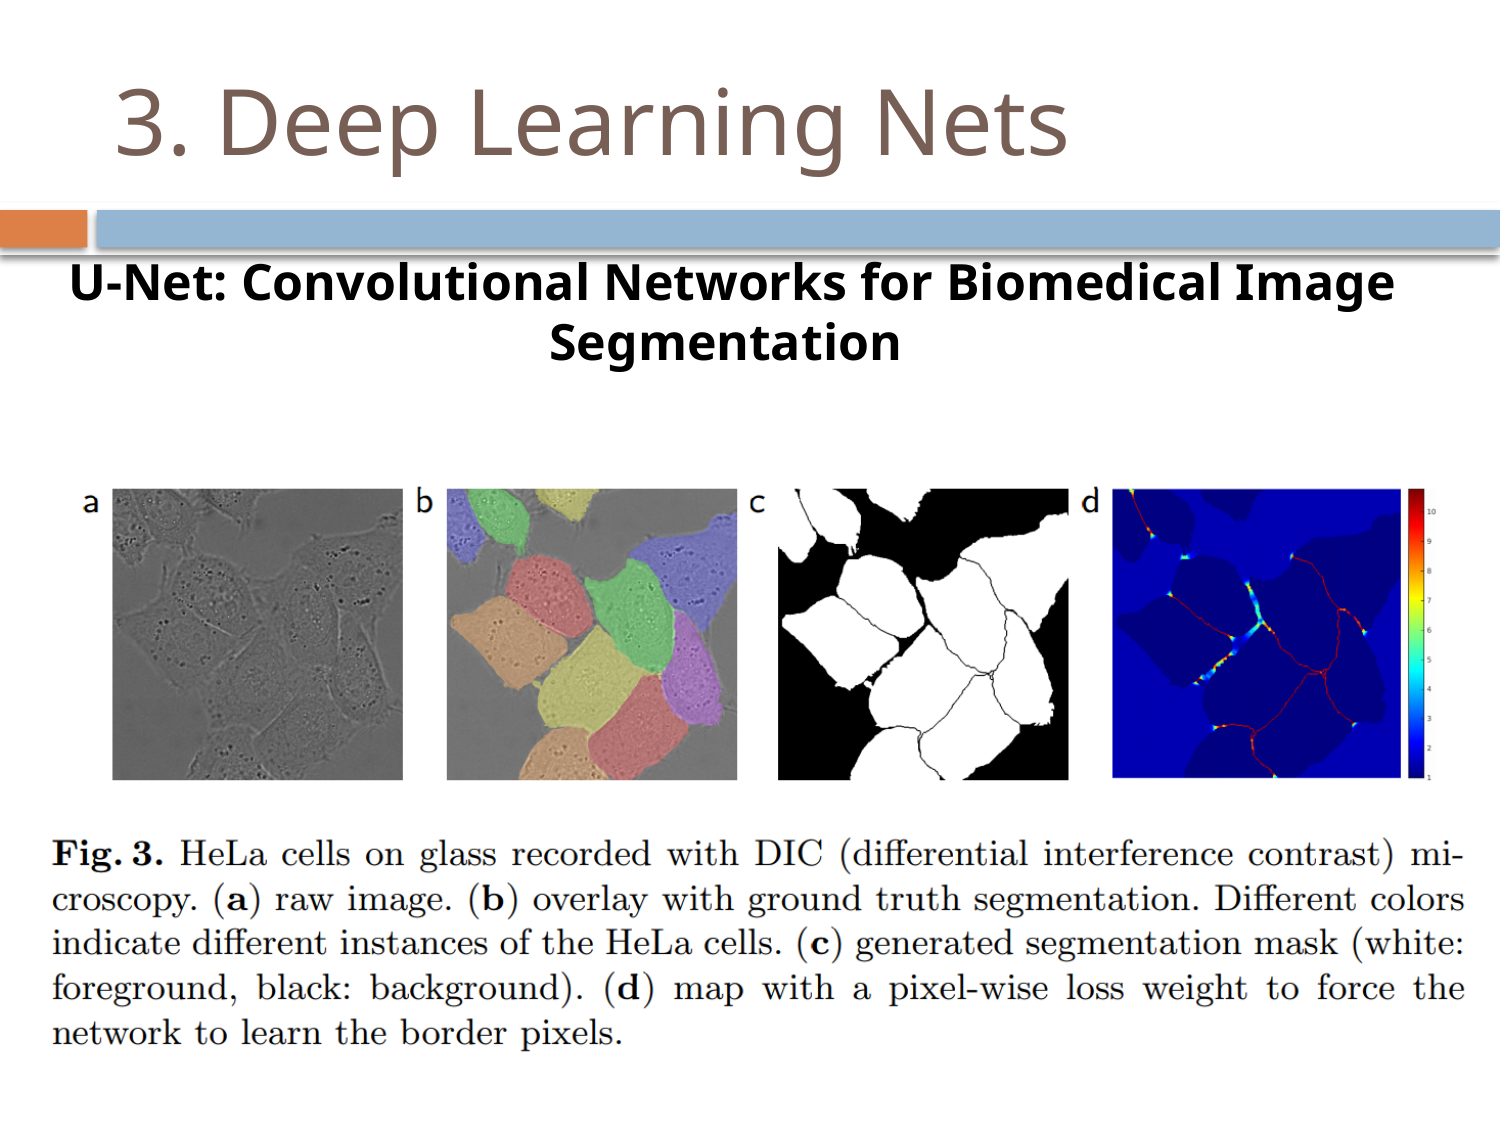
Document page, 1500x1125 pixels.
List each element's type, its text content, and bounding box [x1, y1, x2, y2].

picture [0, 455, 1500, 1085]
title 3. Deep Learning Nets [99, 37, 1438, 200]
text_box U-Net: Convolutional Networks for Biomedical Image Segmentation [5, 243, 1459, 379]
